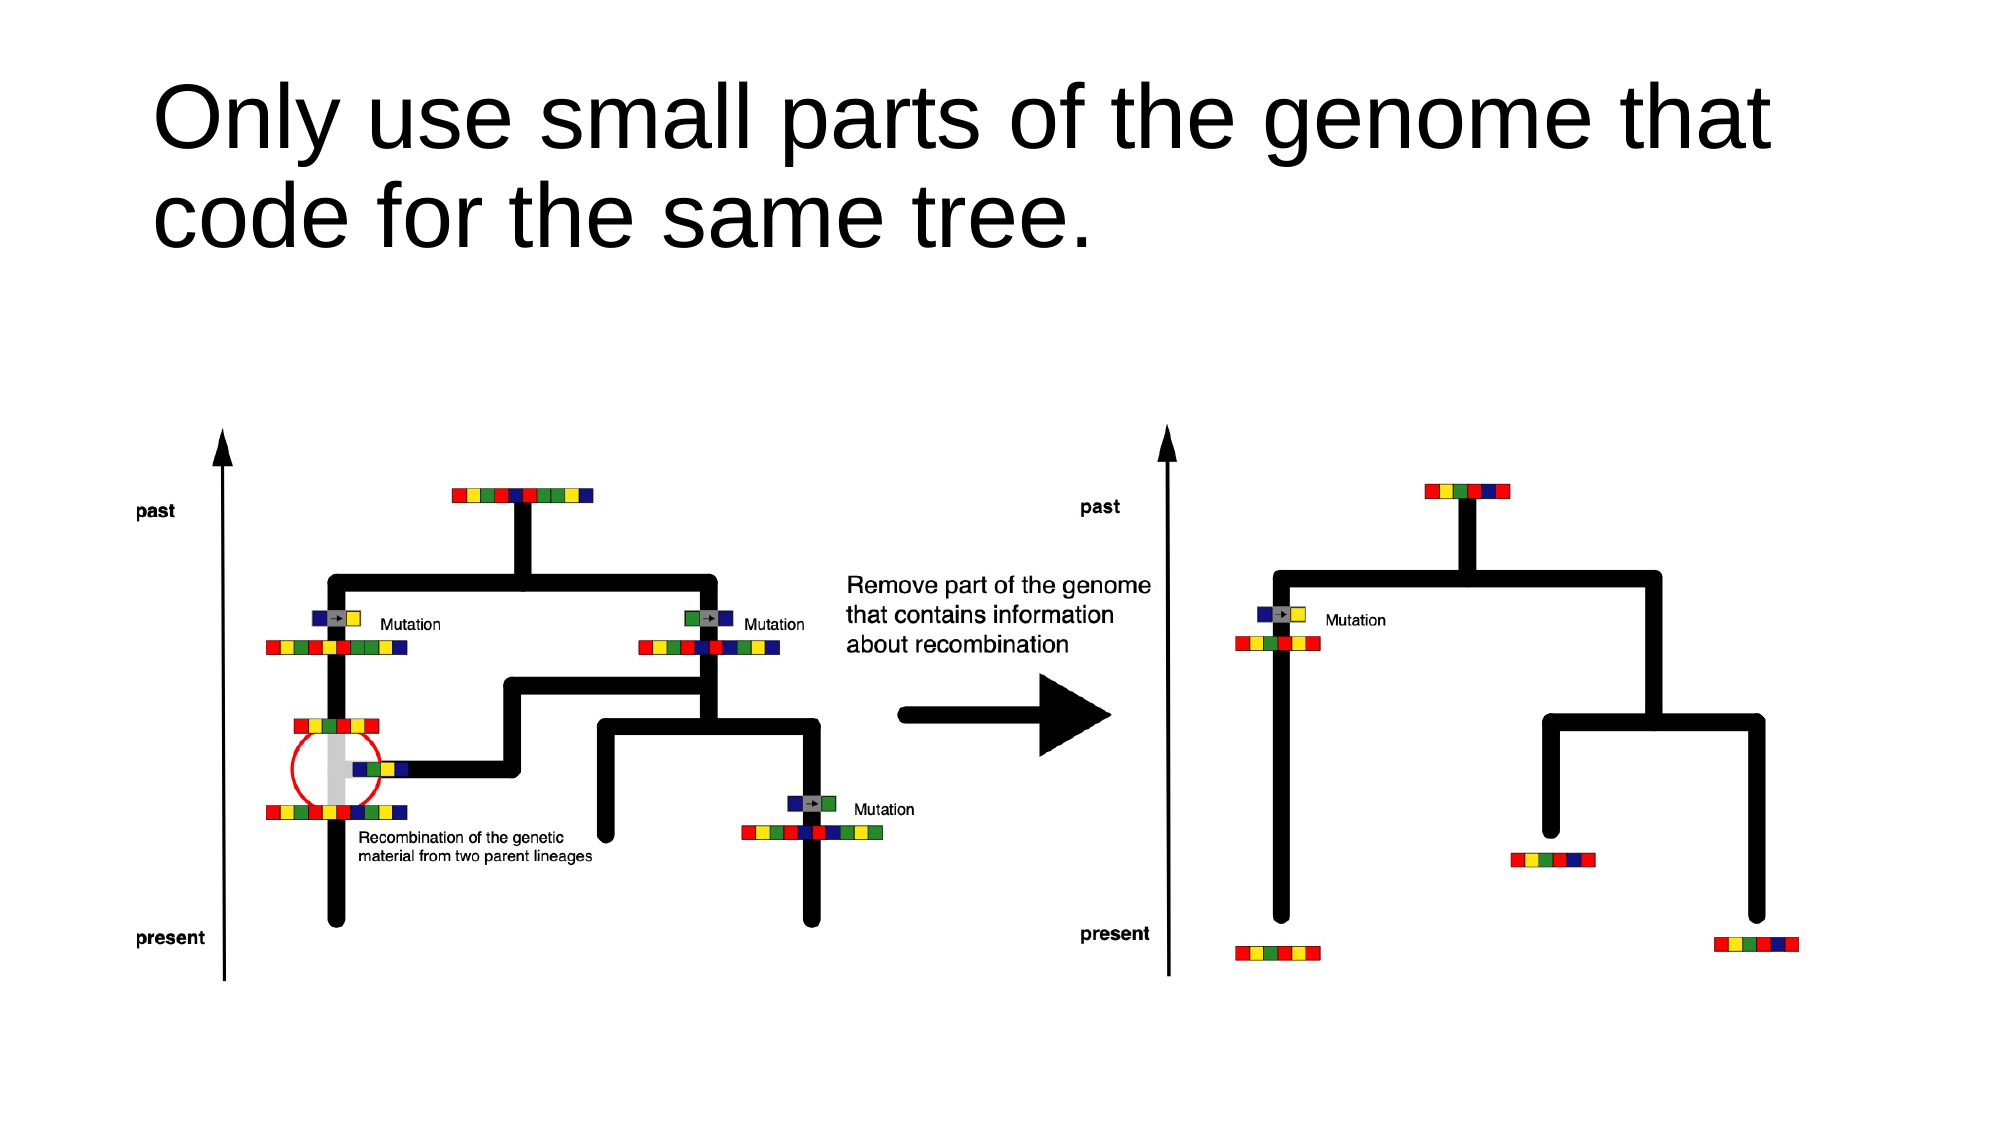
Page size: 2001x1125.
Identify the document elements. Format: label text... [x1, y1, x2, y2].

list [137, 423, 1863, 992]
title Only use small parts of the genome that code for the same tree. [137, 59, 1863, 278]
